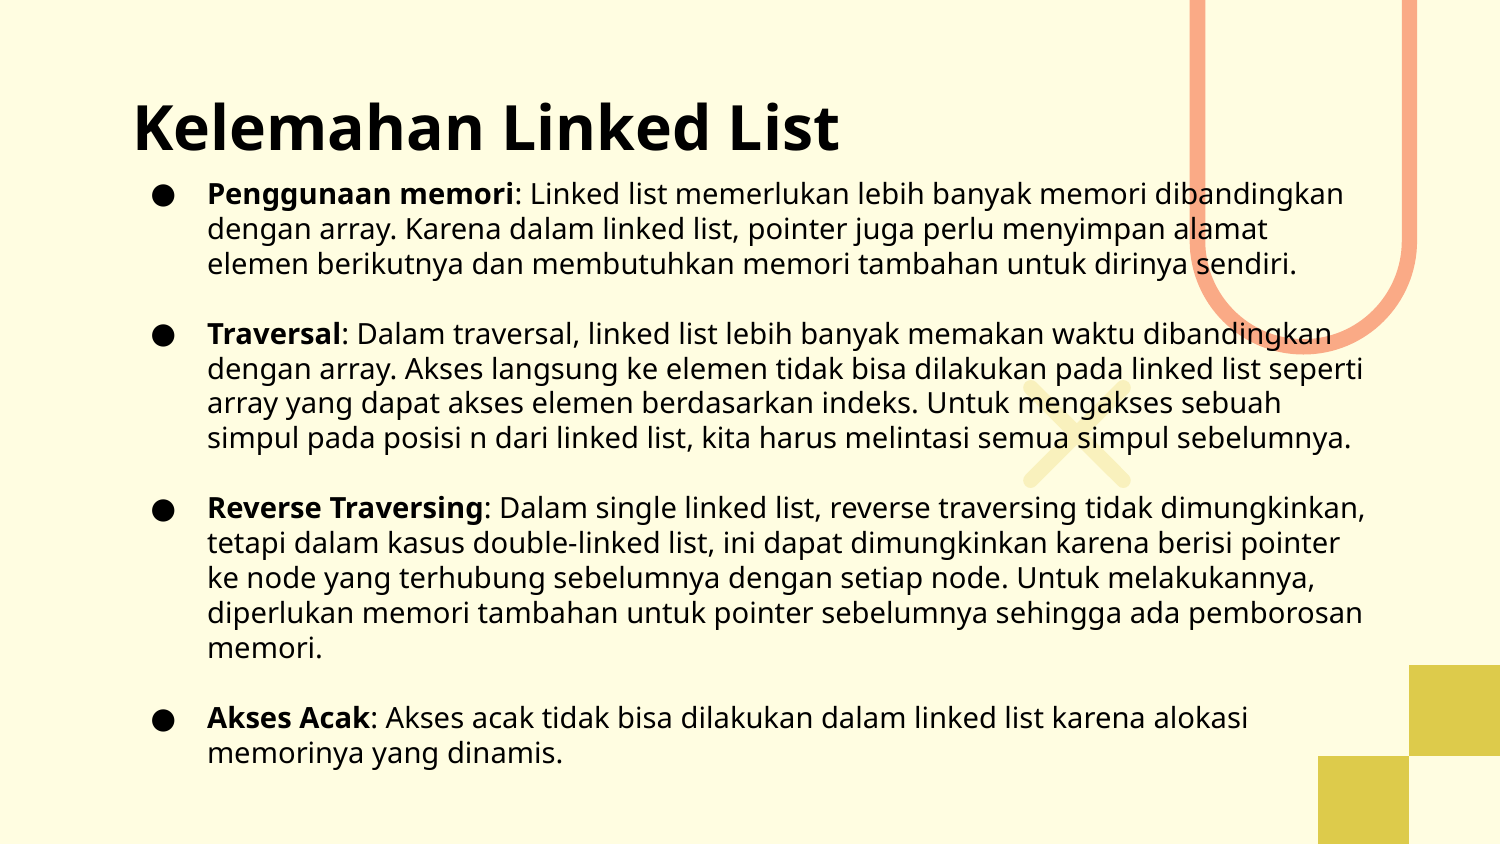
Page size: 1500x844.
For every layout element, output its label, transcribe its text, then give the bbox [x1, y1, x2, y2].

subtitle Penggunaan memori: Linked list memerlukan lebih banyak memori dibandingkan dengan array. Karena dalam linked list, pointer juga perlu menyimpan alamat elemen berikutnya dan membutuhkan memori tambahan untuk dirinya sendiri. Traversal: Dalam traversal, linked list lebih banyak memakan waktu dibandingkan dengan array. Akses langsung ke elemen tidak bisa dilakukan pada linked list seperti array yang dapat akses elemen berdasarkan indeks. Untuk mengakses sebuah simpul pada posisi n dari linked list, kita harus melintasi semua simpul sebelumnya. Reverse Traversing: Dalam single linked list, reverse traversing tidak dimungkinkan, tetapi dalam kasus double-linked list, ini dapat dimungkinkan karena berisi pointer ke node yang terhubung sebelumnya dengan setiap node. Untuk melakukannya, diperlukan memori tambahan untuk pointer sebelumnya sehingga ada pemborosan memori. Akses Acak: Akses acak tidak bisa dilakukan dalam linked list karena alokasi memorinya yang dinamis. [116, 188, 1383, 756]
title Kelemahan Linked List [116, 72, 1383, 167]
